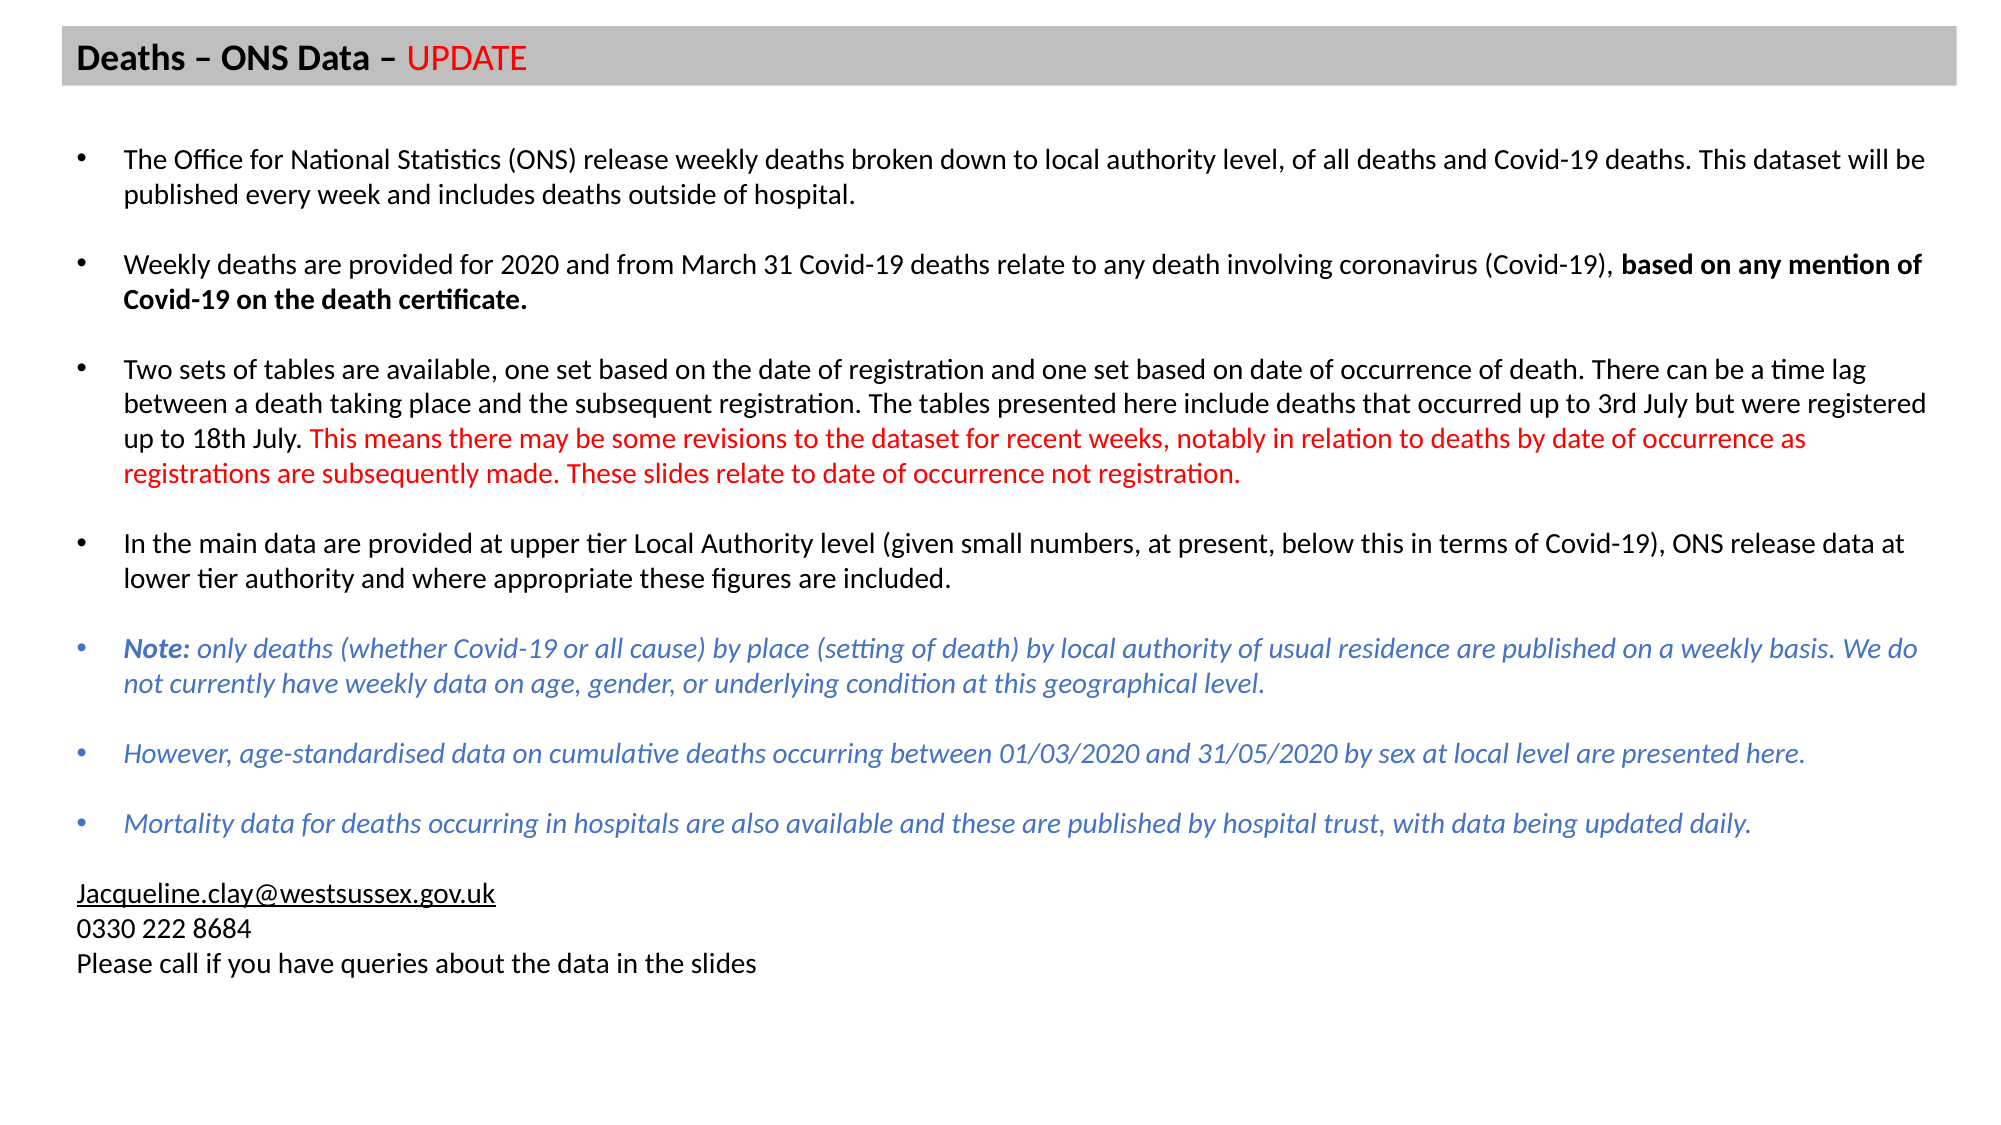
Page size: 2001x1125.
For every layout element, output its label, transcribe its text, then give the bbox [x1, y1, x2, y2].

text_box Deaths – ONS Data – UPDATE [61, 26, 1957, 86]
text_box The Office for National Statistics (ONS) release weekly deaths broken down to local authority level, of all deaths and Covid-19 deaths. This dataset will be published every week and includes deaths outside of hospital. Weekly deaths are provided for 2020 and from March 31 Covid-19 deaths relate to any death involving coronavirus (Covid-19), based on any mention of Covid-19 on the death certificate. Two sets of tables are available, one set based on the date of registration and one set based on date of occurrence of death. There can be a time lag between a death taking place and the subsequent registration. The tables presented here include deaths that occurred up to 3rd July but were registered up to 18th July. This means there may be some revisions to the dataset for recent weeks, notably in relation to deaths by date of occurrence as registrations are subsequently made. These slides relate to date of occurrence not registration. In the main data are provided at upper tier Local Authority level (given small numbers, at present, below this in terms of Covid-19), ONS release data at lower tier authority and where appropriate these figures are included. Note: only deaths (whether Covid-19 or all cause) by place (setting of death) by local authority of usual residence are published on a weekly basis. We do not currently have weekly data on age, gender, or underlying condition at this geographical level. However, age-standardised data on cumulative deaths occurring between 01/03/2020 and 31/05/2020 by sex at local level are presented here. Mortality data for deaths occurring in hospitals are also available and these are published by hospital trust, with data being updated daily. Jacqueline.clay@westsussex.gov.uk 0330 222 8684 Please call if you have queries about the data in the slides [61, 97, 1946, 987]
